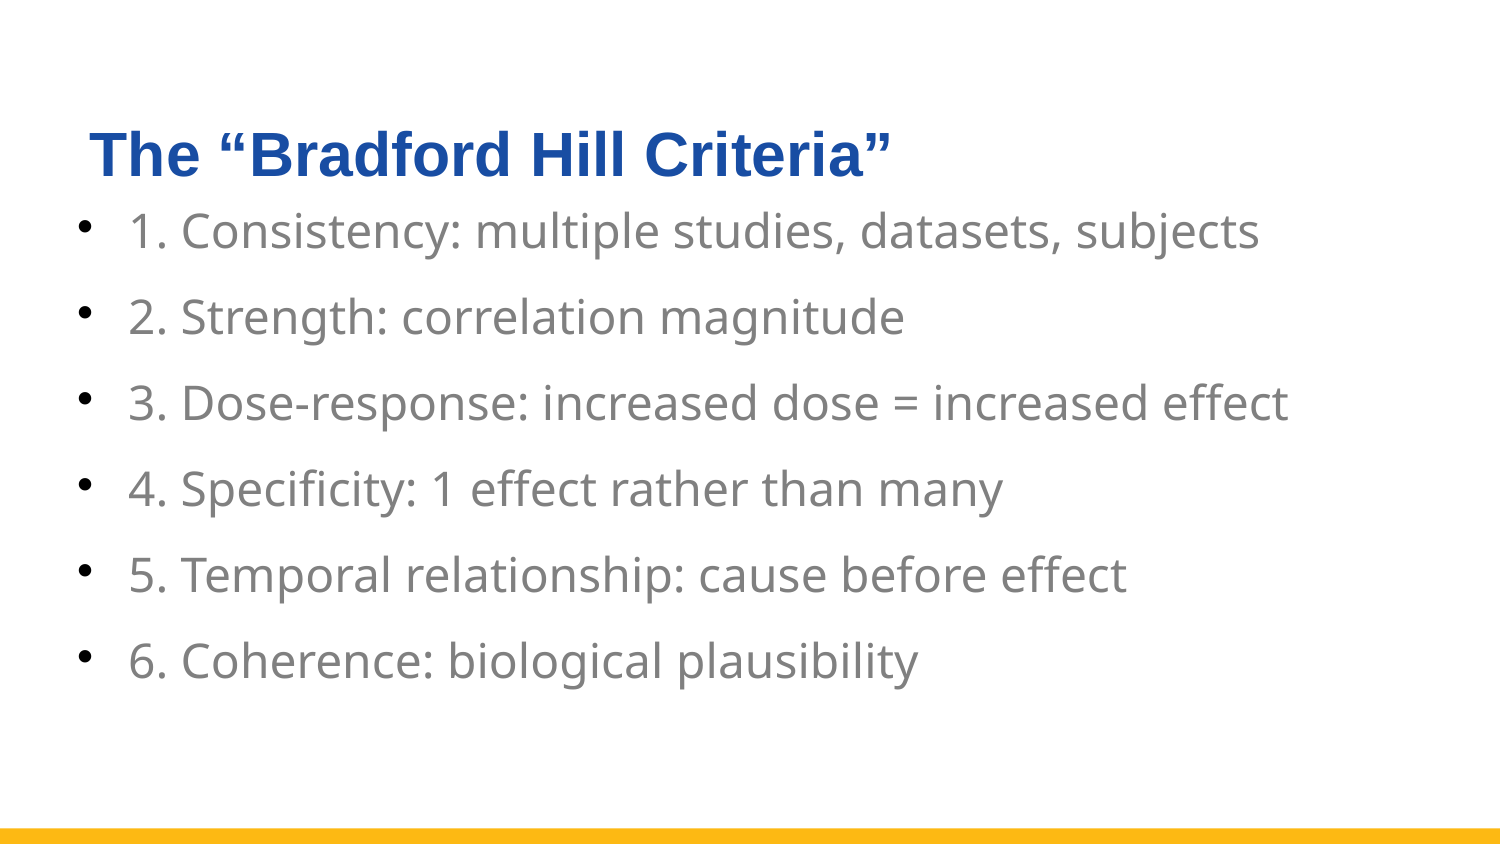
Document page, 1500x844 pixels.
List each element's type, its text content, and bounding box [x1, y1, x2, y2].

text_box The “Bradford Hill Criteria” [75, 0, 1425, 197]
text_box 1. Consistency: multiple studies, datasets, subjects 2. Strength: correlation magnitude 3. Dose-response: increased dose = increased effect 4. Specificity: 1 effect rather than many 5. Temporal relationship: cause before effect 6. Coherence: biological plausibility [60, 200, 1410, 690]
